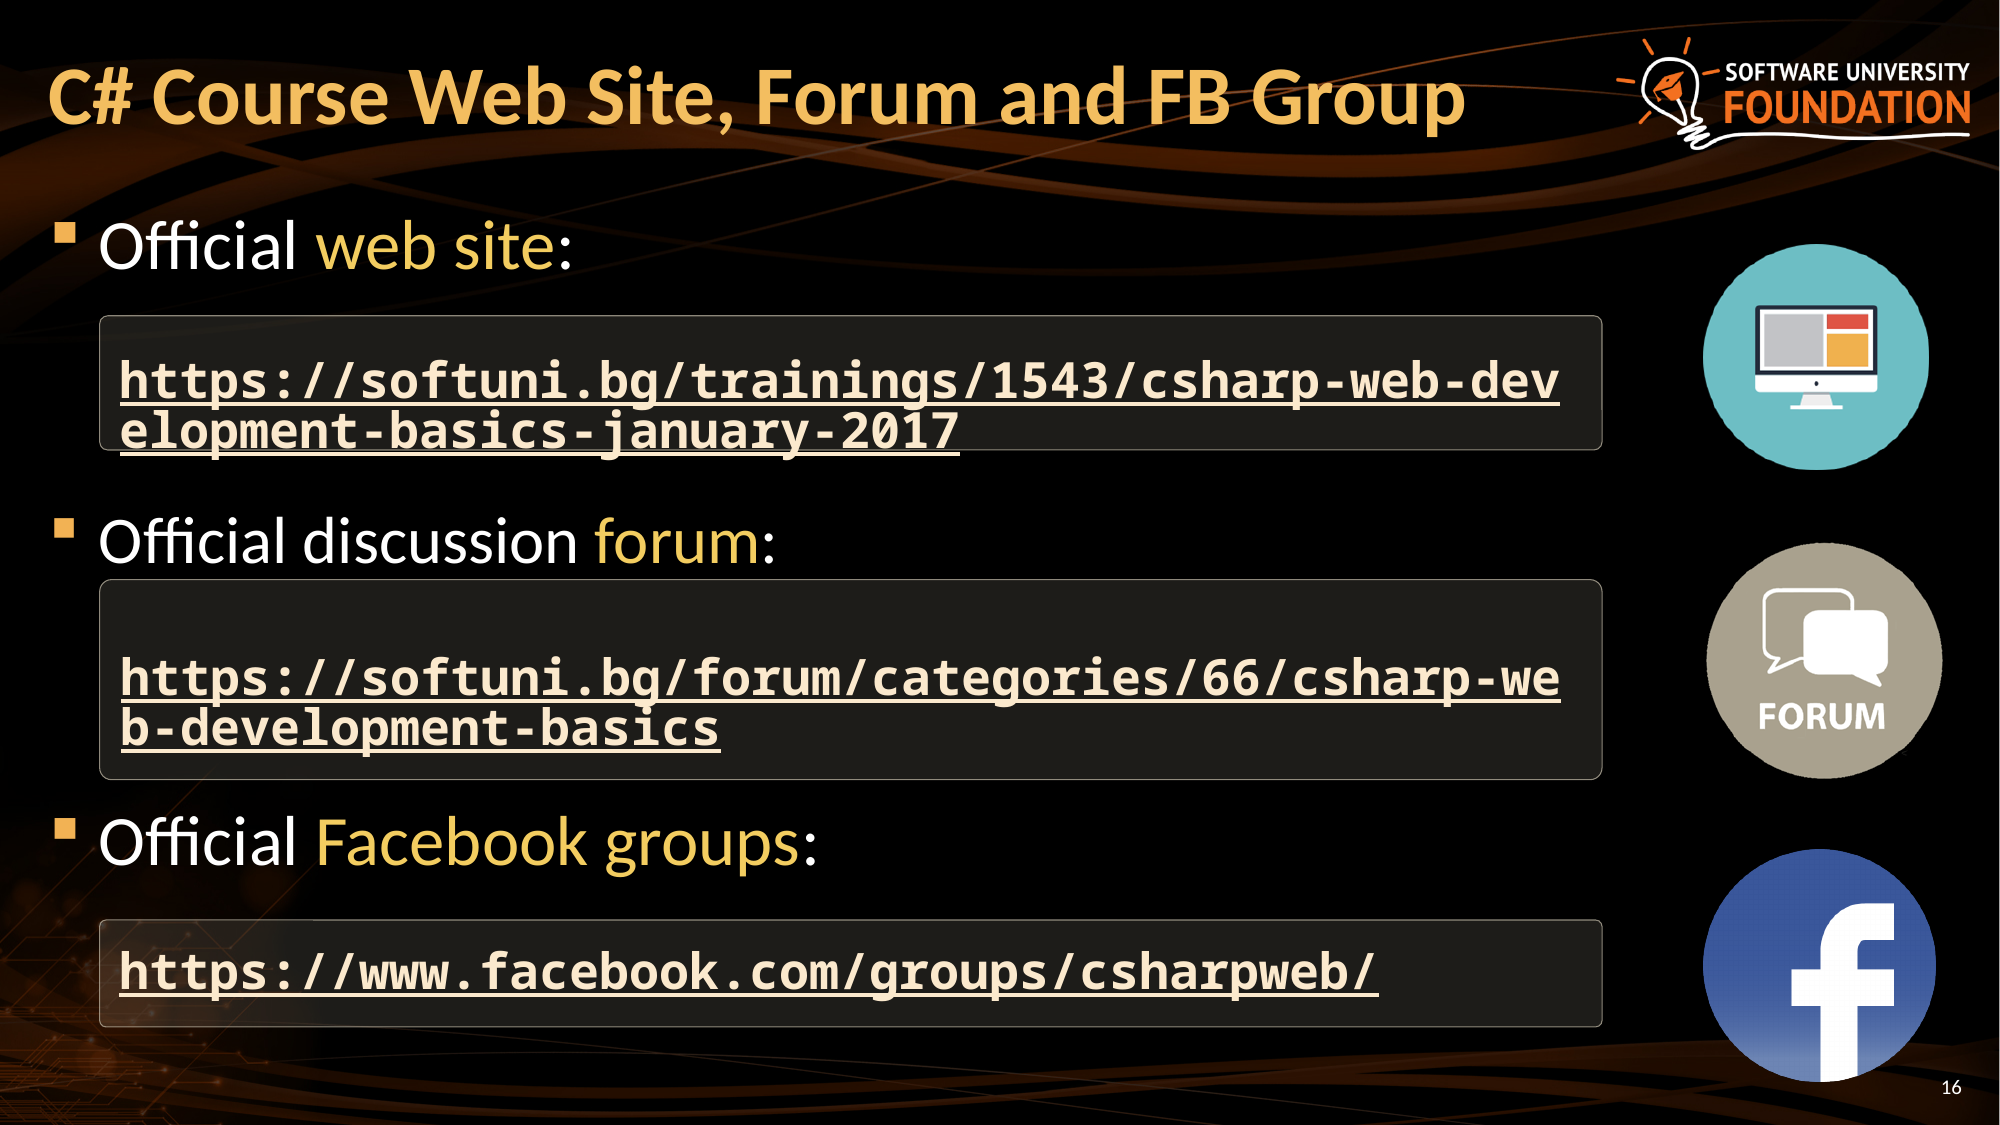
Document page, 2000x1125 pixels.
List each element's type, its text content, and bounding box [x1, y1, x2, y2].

text_box https://softuni.bg/forum/categories/66/csharp-web-development-basics [99, 579, 1603, 780]
text_box https://www.facebook.com/groups/csharpweb/ [99, 919, 1603, 1027]
title C# Course Web Site, Forum and FB Group [30, 6, 1602, 189]
text_box https://softuni.bg/trainings/1543/csharp-web-development-basics-january-2017 [99, 315, 1603, 451]
picture [0, 0, 2000, 1125]
list Official web site: Official discussion forum: Official Facebook groups: [31, 188, 1968, 1103]
